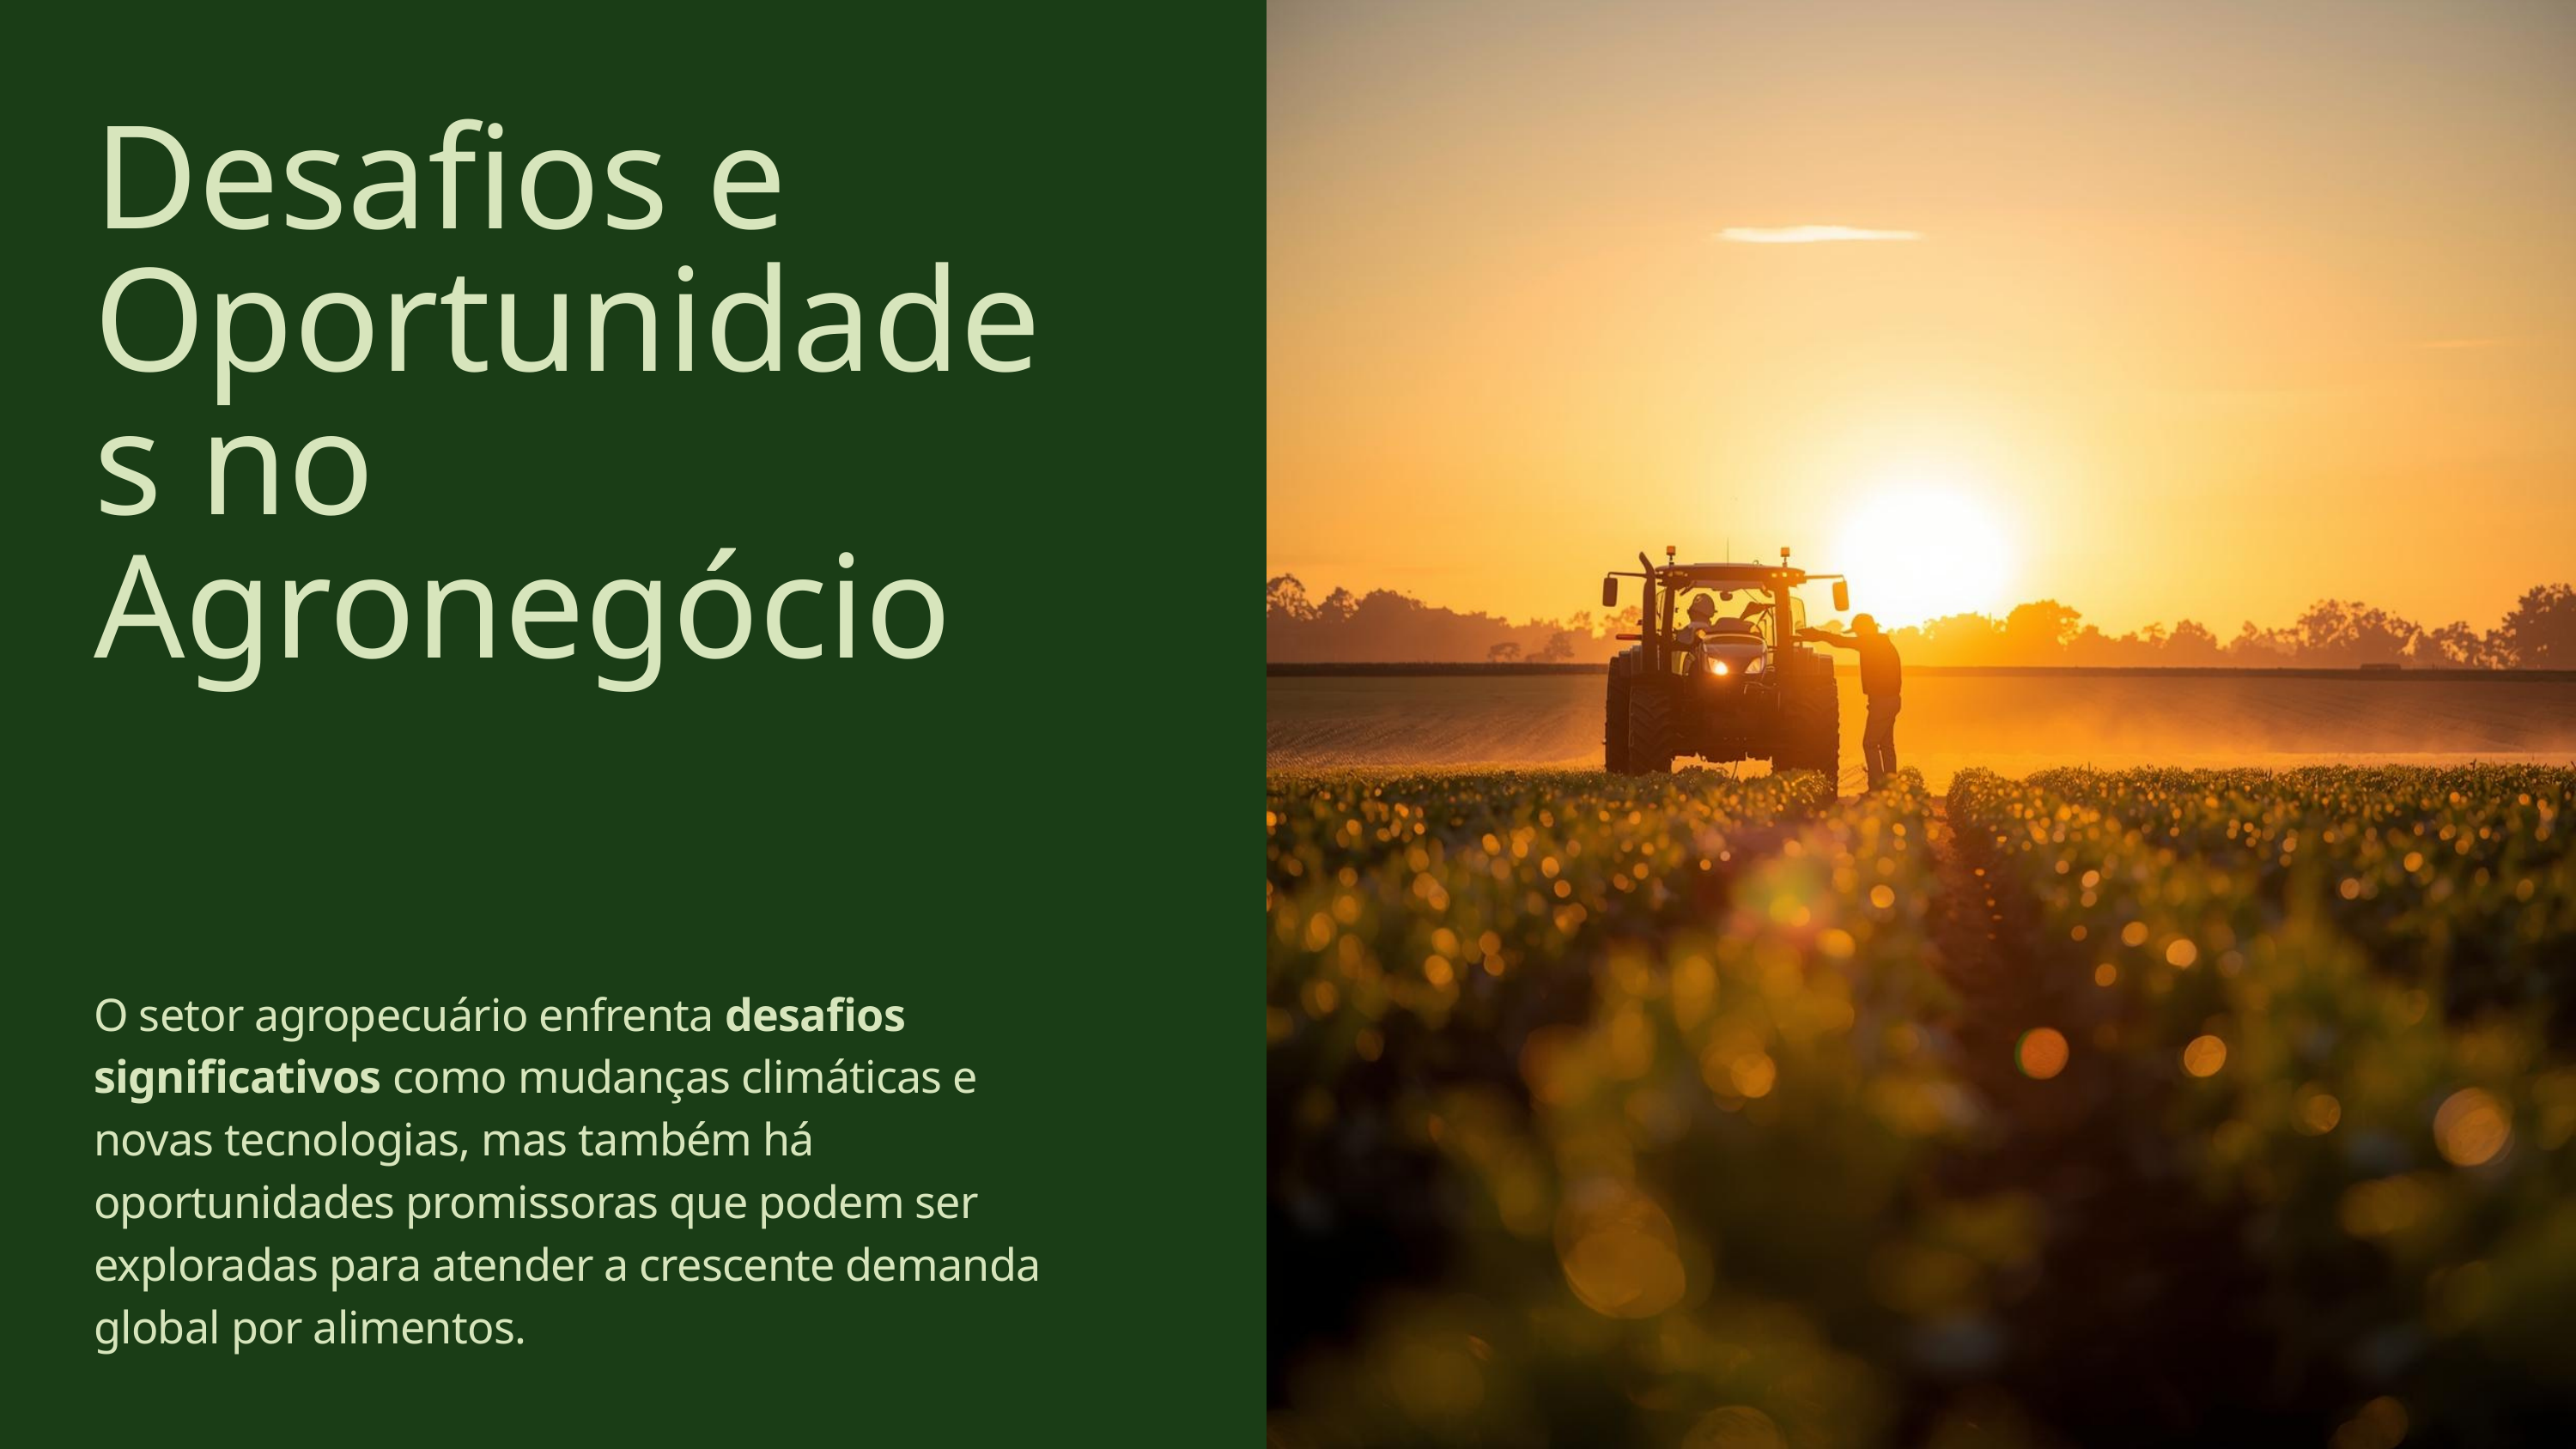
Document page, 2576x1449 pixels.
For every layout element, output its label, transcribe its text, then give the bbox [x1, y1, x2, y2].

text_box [1266, 0, 2576, 1449]
text_box Desafios e Oportunidades no Agronegócio [94, 113, 1064, 687]
text_box O setor agropecuário enfrenta desafios significativos como mudanças climáticas e novas tecnologias, mas também há oportunidades promissoras que podem ser exploradas para atender a crescente demanda global por alimentos. [94, 977, 1064, 1353]
